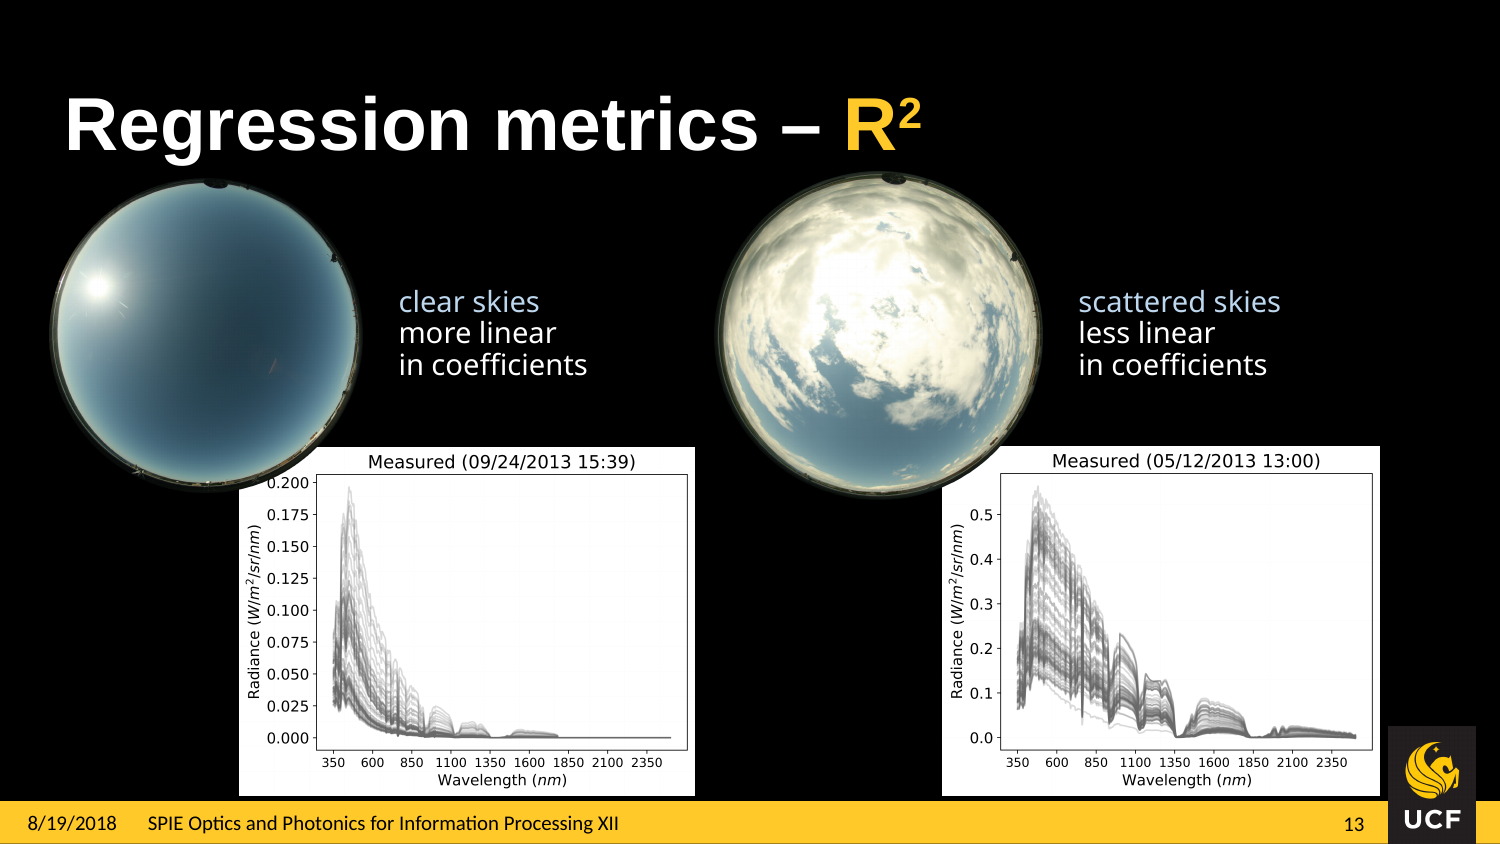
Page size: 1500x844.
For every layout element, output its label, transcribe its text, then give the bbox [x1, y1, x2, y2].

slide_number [12, 804, 327, 839]
picture [1388, 726, 1476, 844]
text_box scattered skies less linear in coefficients [1063, 304, 1317, 365]
text_box [1476, 801, 1500, 844]
picture [49, 178, 695, 796]
title Regression metrics – R2 [49, 44, 1344, 208]
picture [714, 171, 1380, 796]
slide_number 13 [1307, 805, 1380, 840]
footer SPIE Optics and Photonics for Information Processing XII [133, 808, 939, 835]
text_box [0, 801, 1388, 844]
text_box clear skies more linear in coefficients [383, 304, 664, 365]
